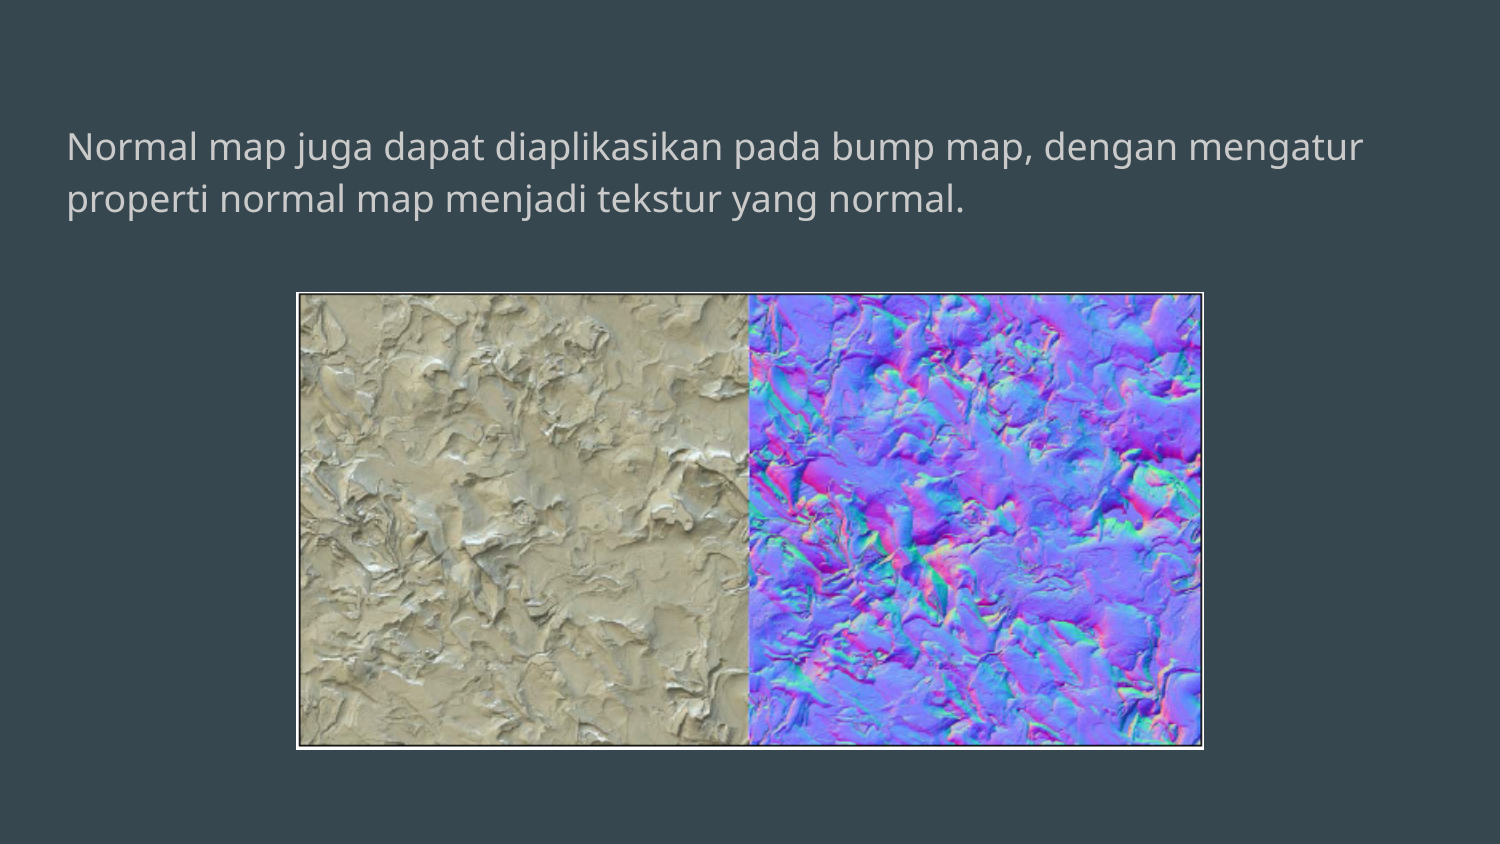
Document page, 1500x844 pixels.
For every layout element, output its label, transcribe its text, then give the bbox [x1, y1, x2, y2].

list Normal map juga dapat diaplikasikan pada bump map, dengan mengatur properti normal map menjadi tekstur yang normal. [51, 101, 1449, 750]
picture [295, 292, 1204, 750]
